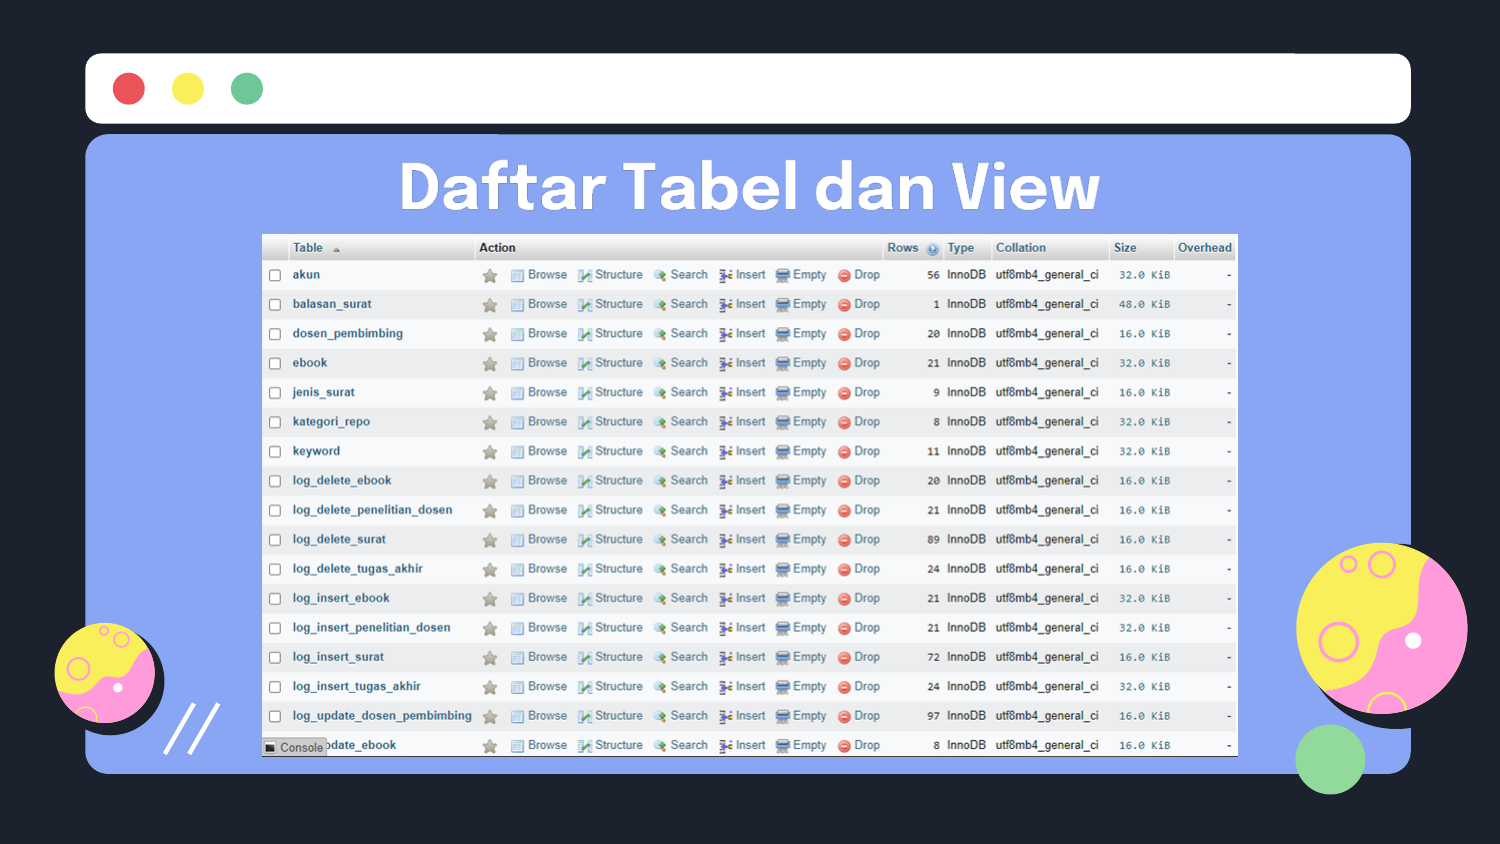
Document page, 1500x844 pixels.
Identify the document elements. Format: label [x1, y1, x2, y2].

picture [262, 131, 1238, 757]
